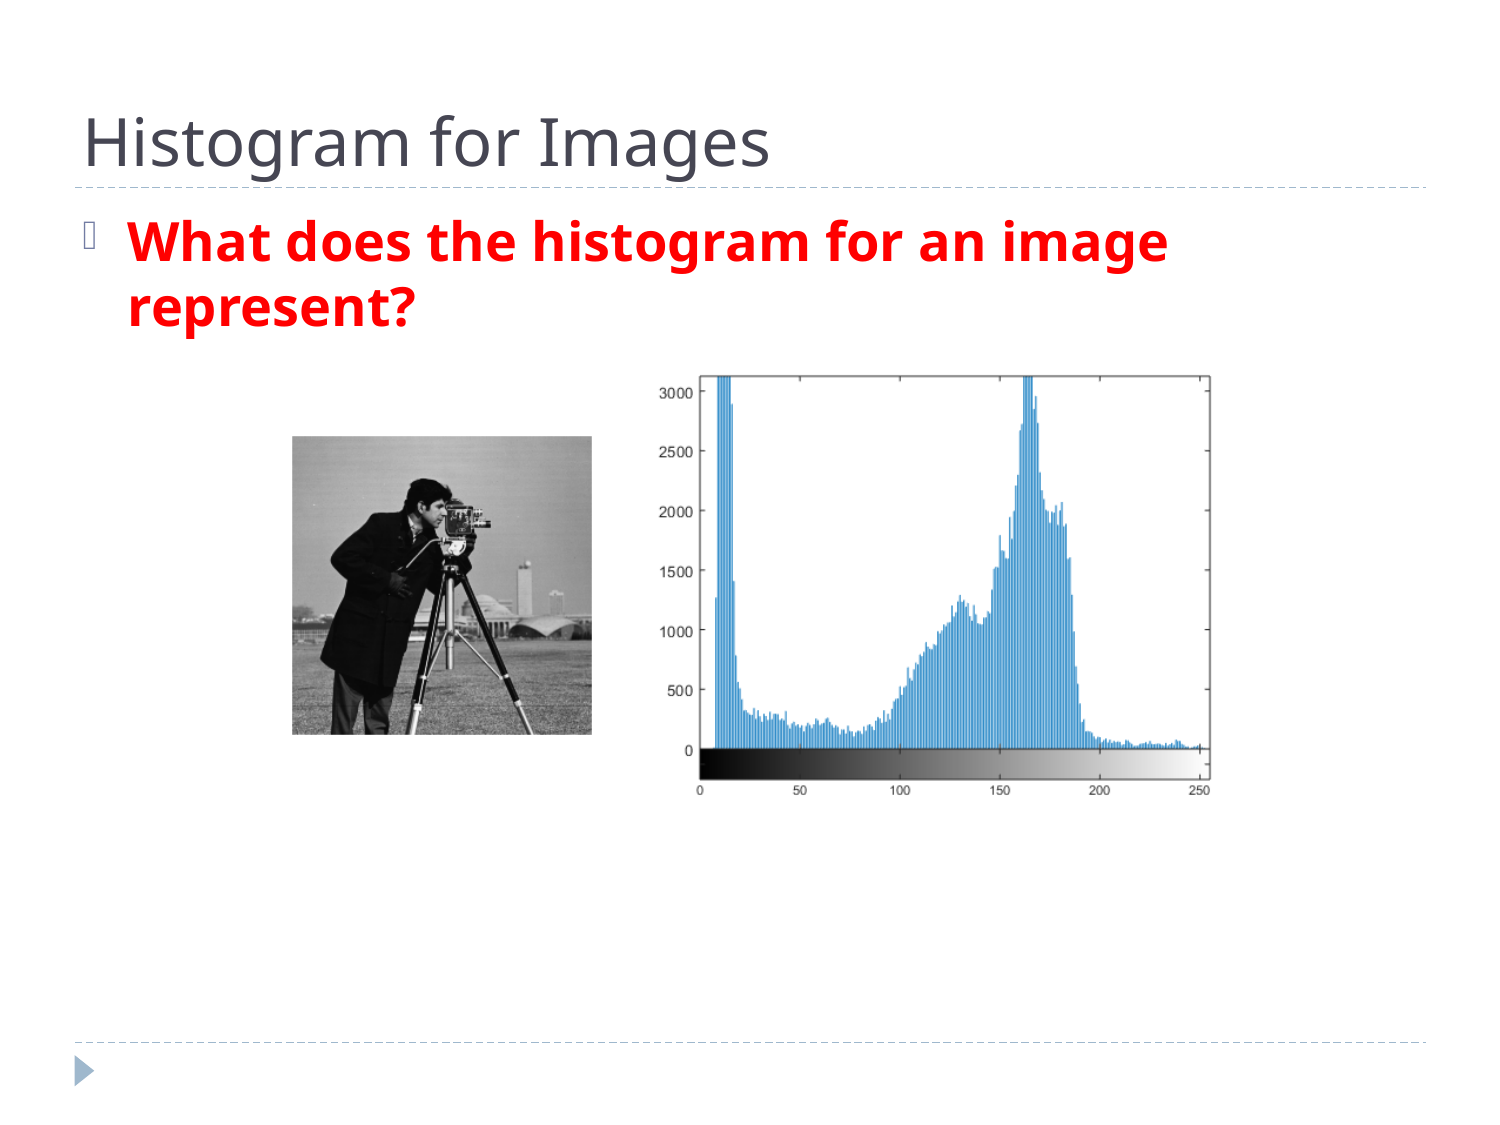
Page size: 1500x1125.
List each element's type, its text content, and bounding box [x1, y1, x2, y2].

title Histogram for Images [74, 24, 1426, 188]
list What does the histogram for an image represent? [74, 199, 1426, 1011]
picture [277, 340, 1230, 809]
